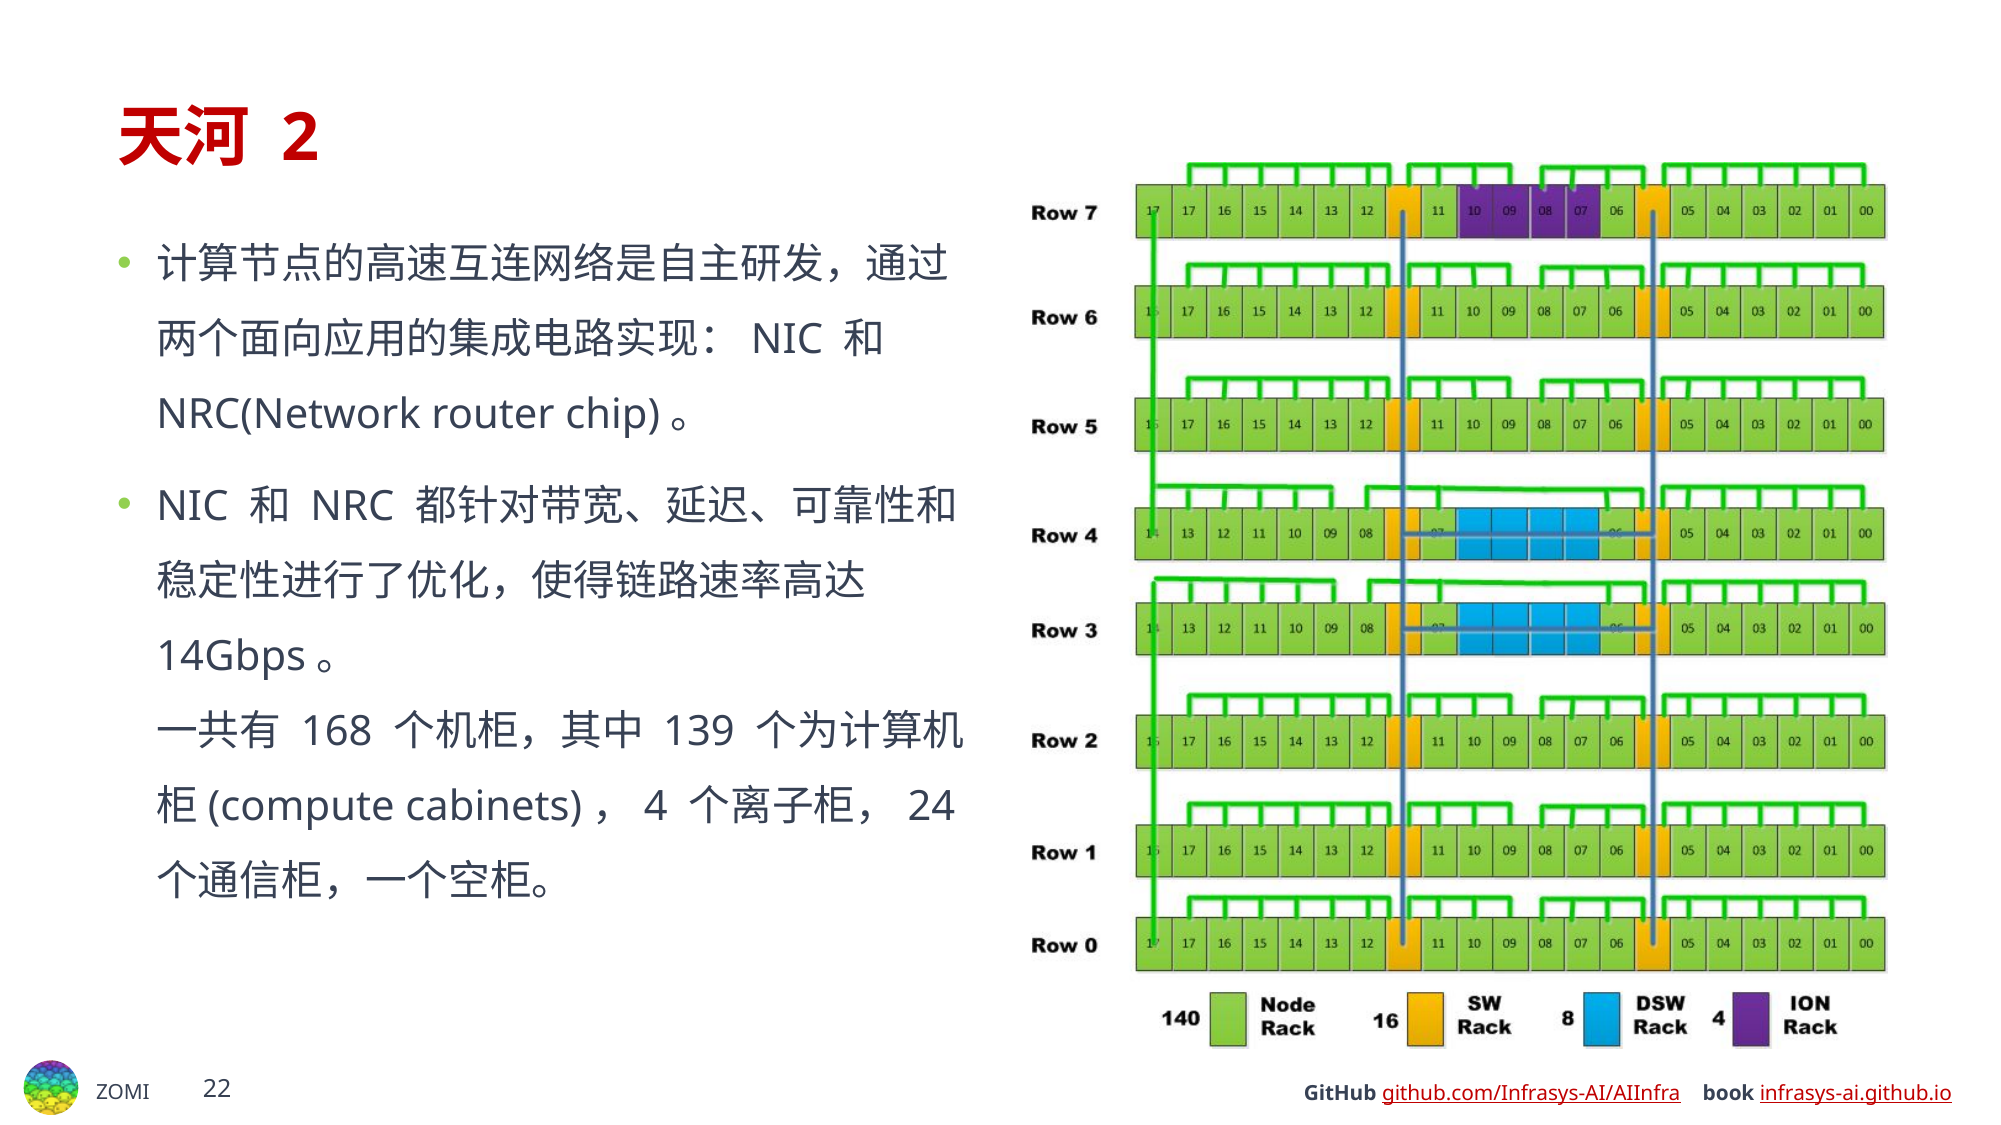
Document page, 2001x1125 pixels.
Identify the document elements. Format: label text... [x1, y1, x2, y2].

title 天河 2 [102, 85, 1901, 183]
picture [23, 1060, 79, 1115]
picture [1030, 161, 1889, 1049]
list 计算节点的高速互连网络是自主研发，通过两个面向应用的集成电路实现：NIC 和 NRC(Network router chip)。 NIC 和 NRC 都针对带宽、延迟、可靠性和稳定性进行了优化，使得链路速率高达 14Gbps。 一共有 168 个机柜，其中 139 个为计算机柜(compute cabinets)，4 个离子柜，24 个通信柜，一个空柜。 [102, 204, 989, 1044]
